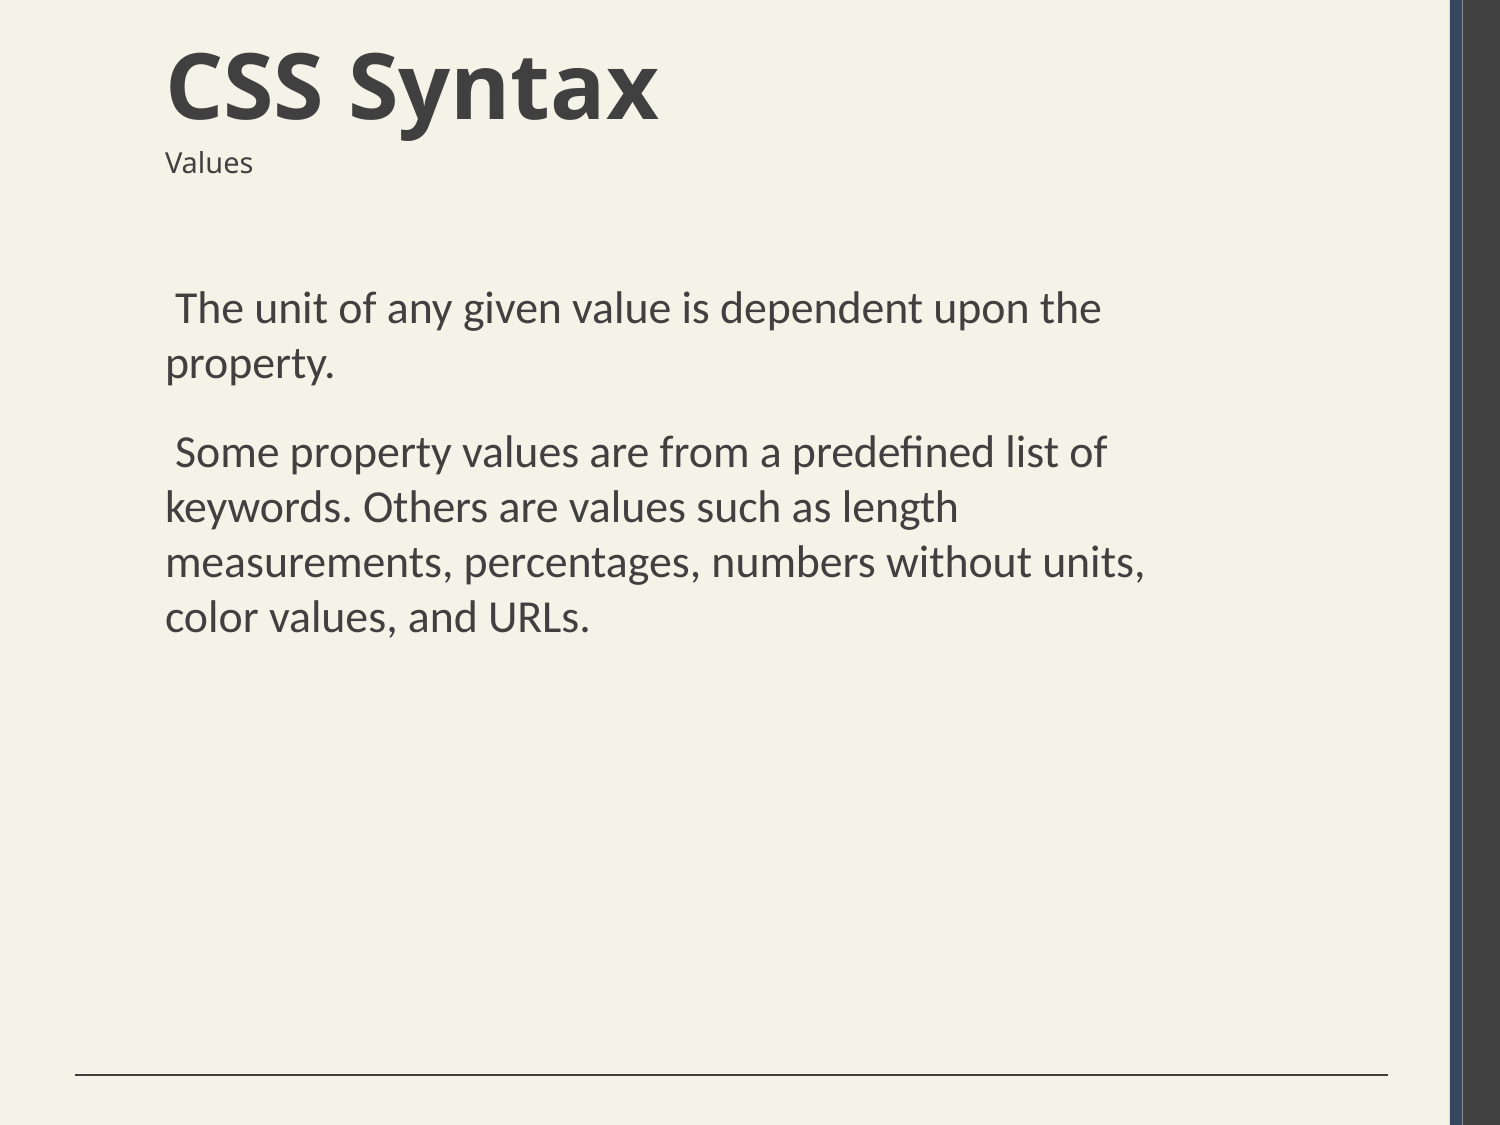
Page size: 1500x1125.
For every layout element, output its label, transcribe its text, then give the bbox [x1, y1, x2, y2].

title CSS Syntax [150, 20, 1425, 188]
list The unit of any given value is dependent upon the property. Some property values are from a predefined list of keywords. Others are values such as length measurements, percentages, numbers without units, color values, and URLs. [150, 270, 1200, 1013]
list Values [150, 137, 1200, 188]
